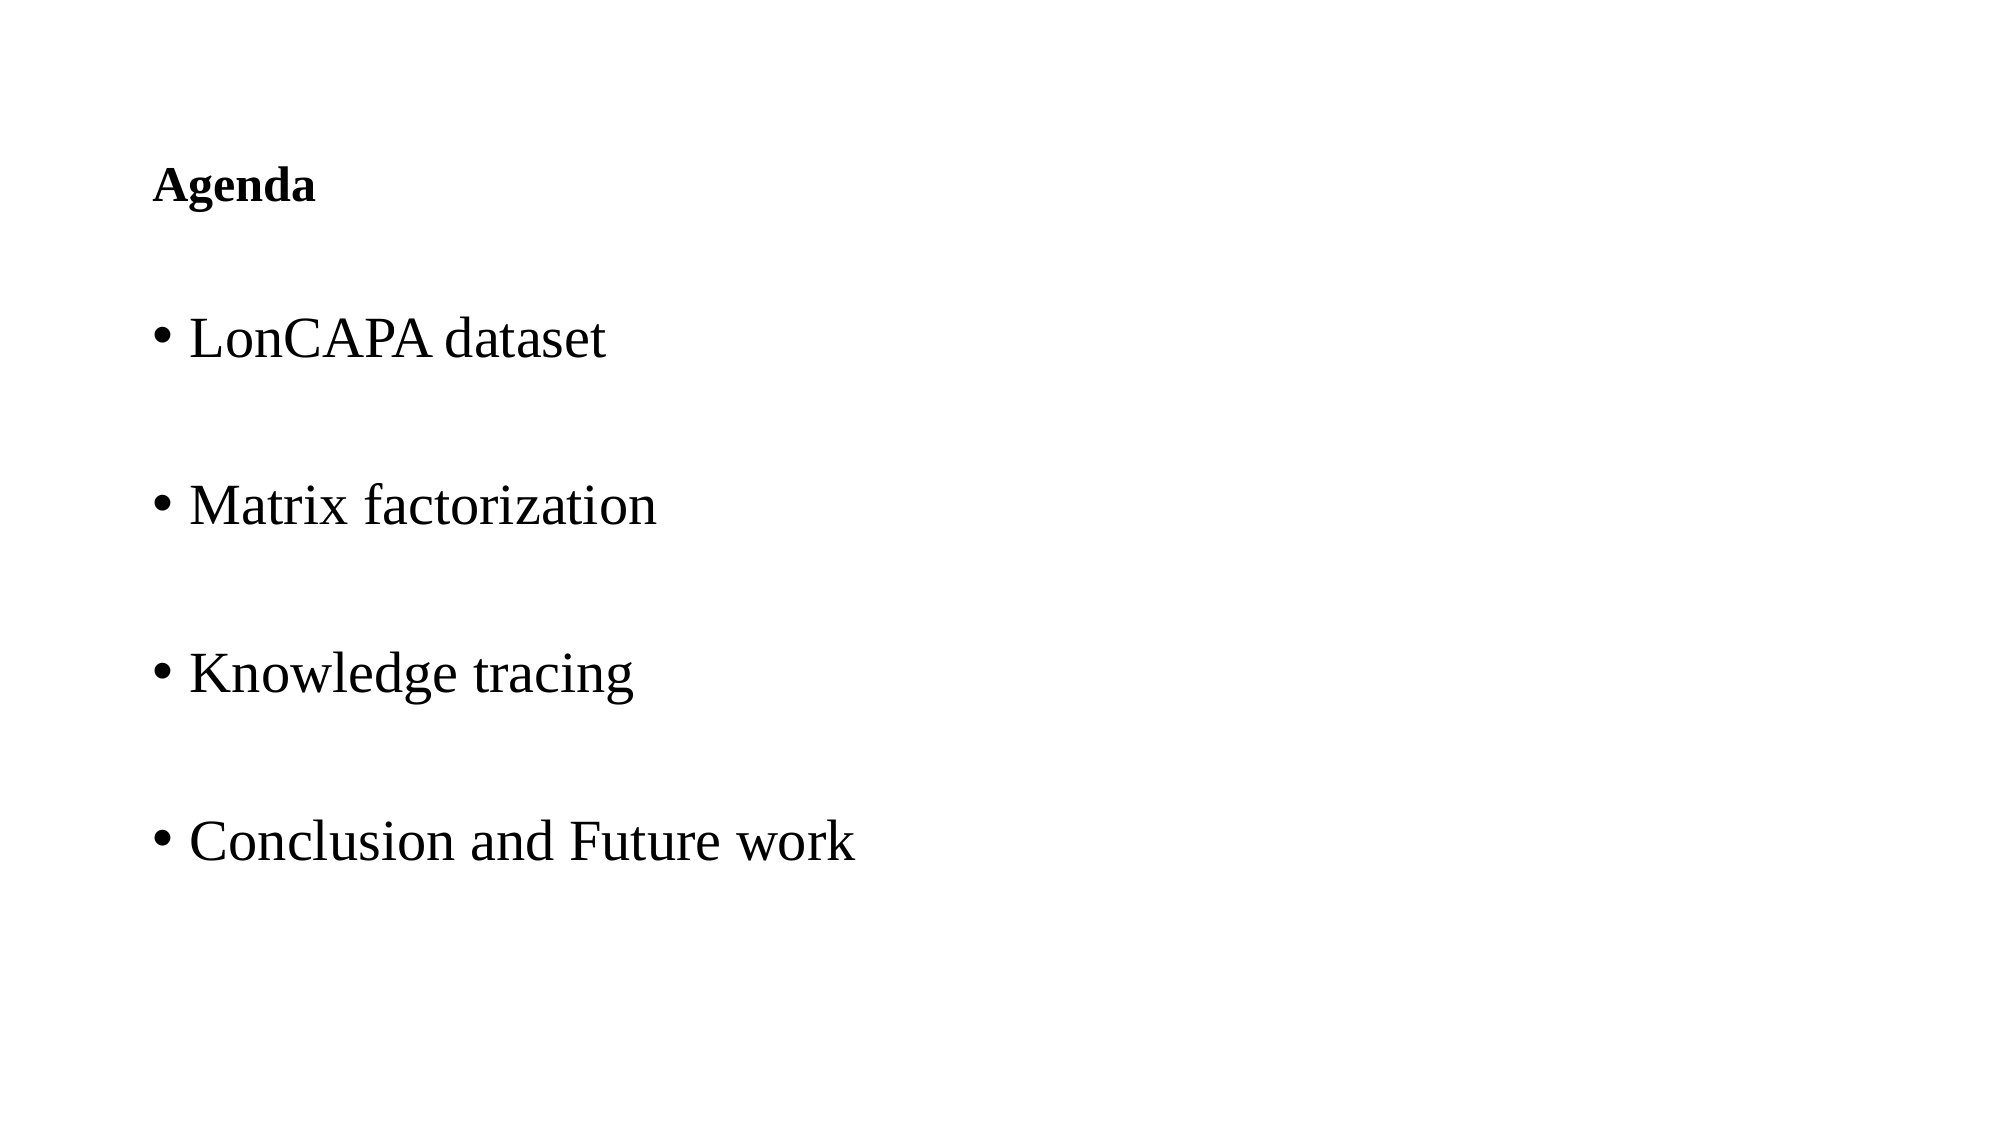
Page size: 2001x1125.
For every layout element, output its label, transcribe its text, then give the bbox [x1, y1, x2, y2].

text_box Agenda [137, 143, 1138, 219]
list LonCAPA dataset Matrix factorization Knowledge tracing Conclusion and Future work [137, 299, 1863, 1014]
